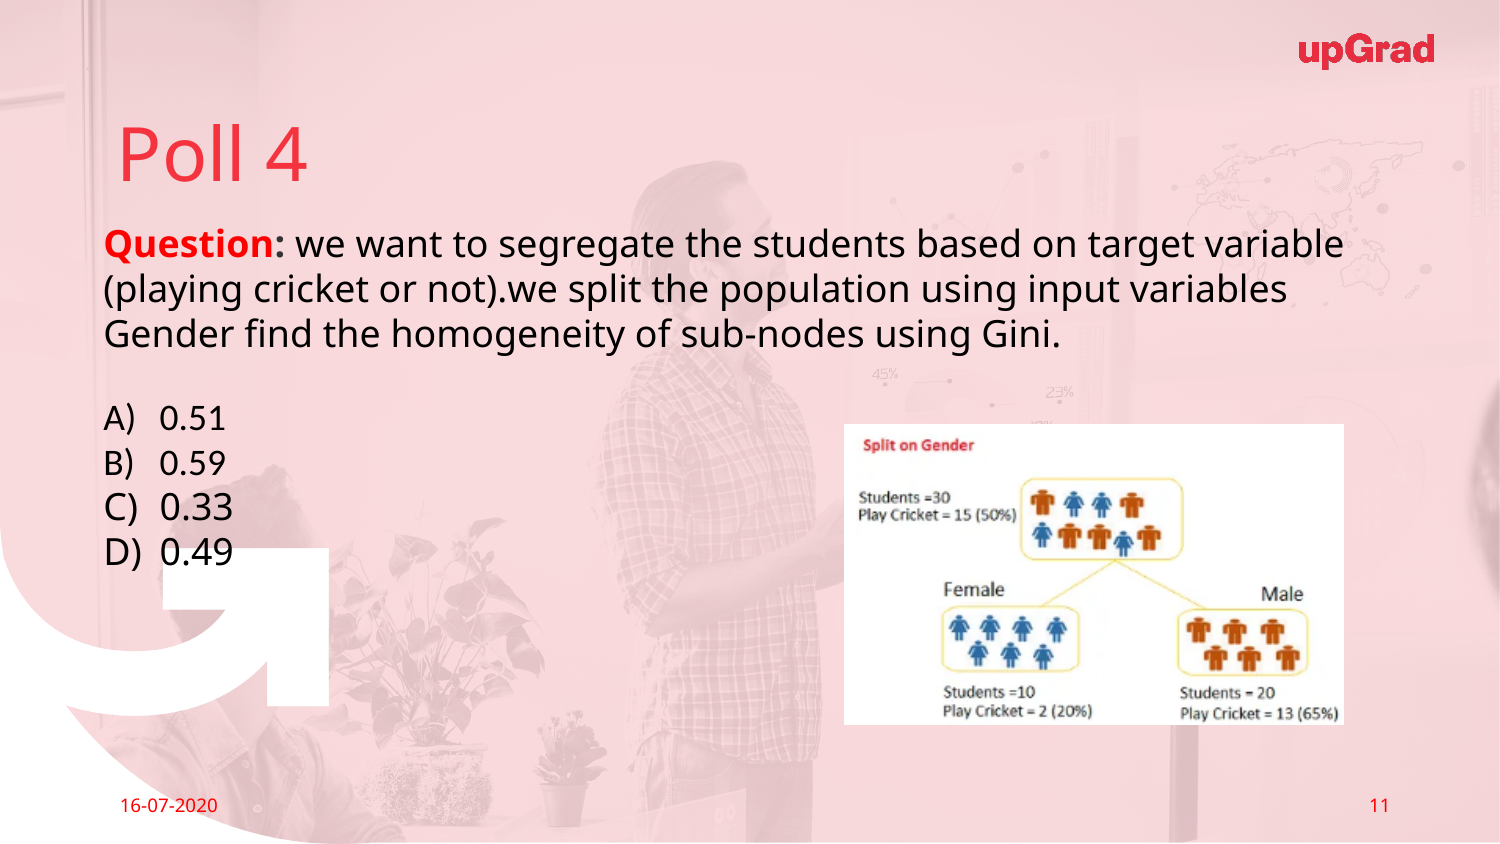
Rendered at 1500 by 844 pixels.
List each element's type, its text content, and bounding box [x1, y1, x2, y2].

text_box [0, 0, 1500, 844]
text_box 11 [1068, 782, 1406, 828]
text_box 0.51 0.59 0.33 0.49 [88, 385, 839, 581]
text_box Poll 4 [105, 102, 1007, 212]
picture [844, 424, 1344, 725]
text_box 16-07-2020 [104, 782, 443, 827]
picture [1299, 33, 1434, 70]
text_box Question: we want to segregate the students based on target variable (playing cricket or not).we split the population using input variables Gender find the homogeneity of sub-nodes using Gini. [88, 212, 1406, 363]
